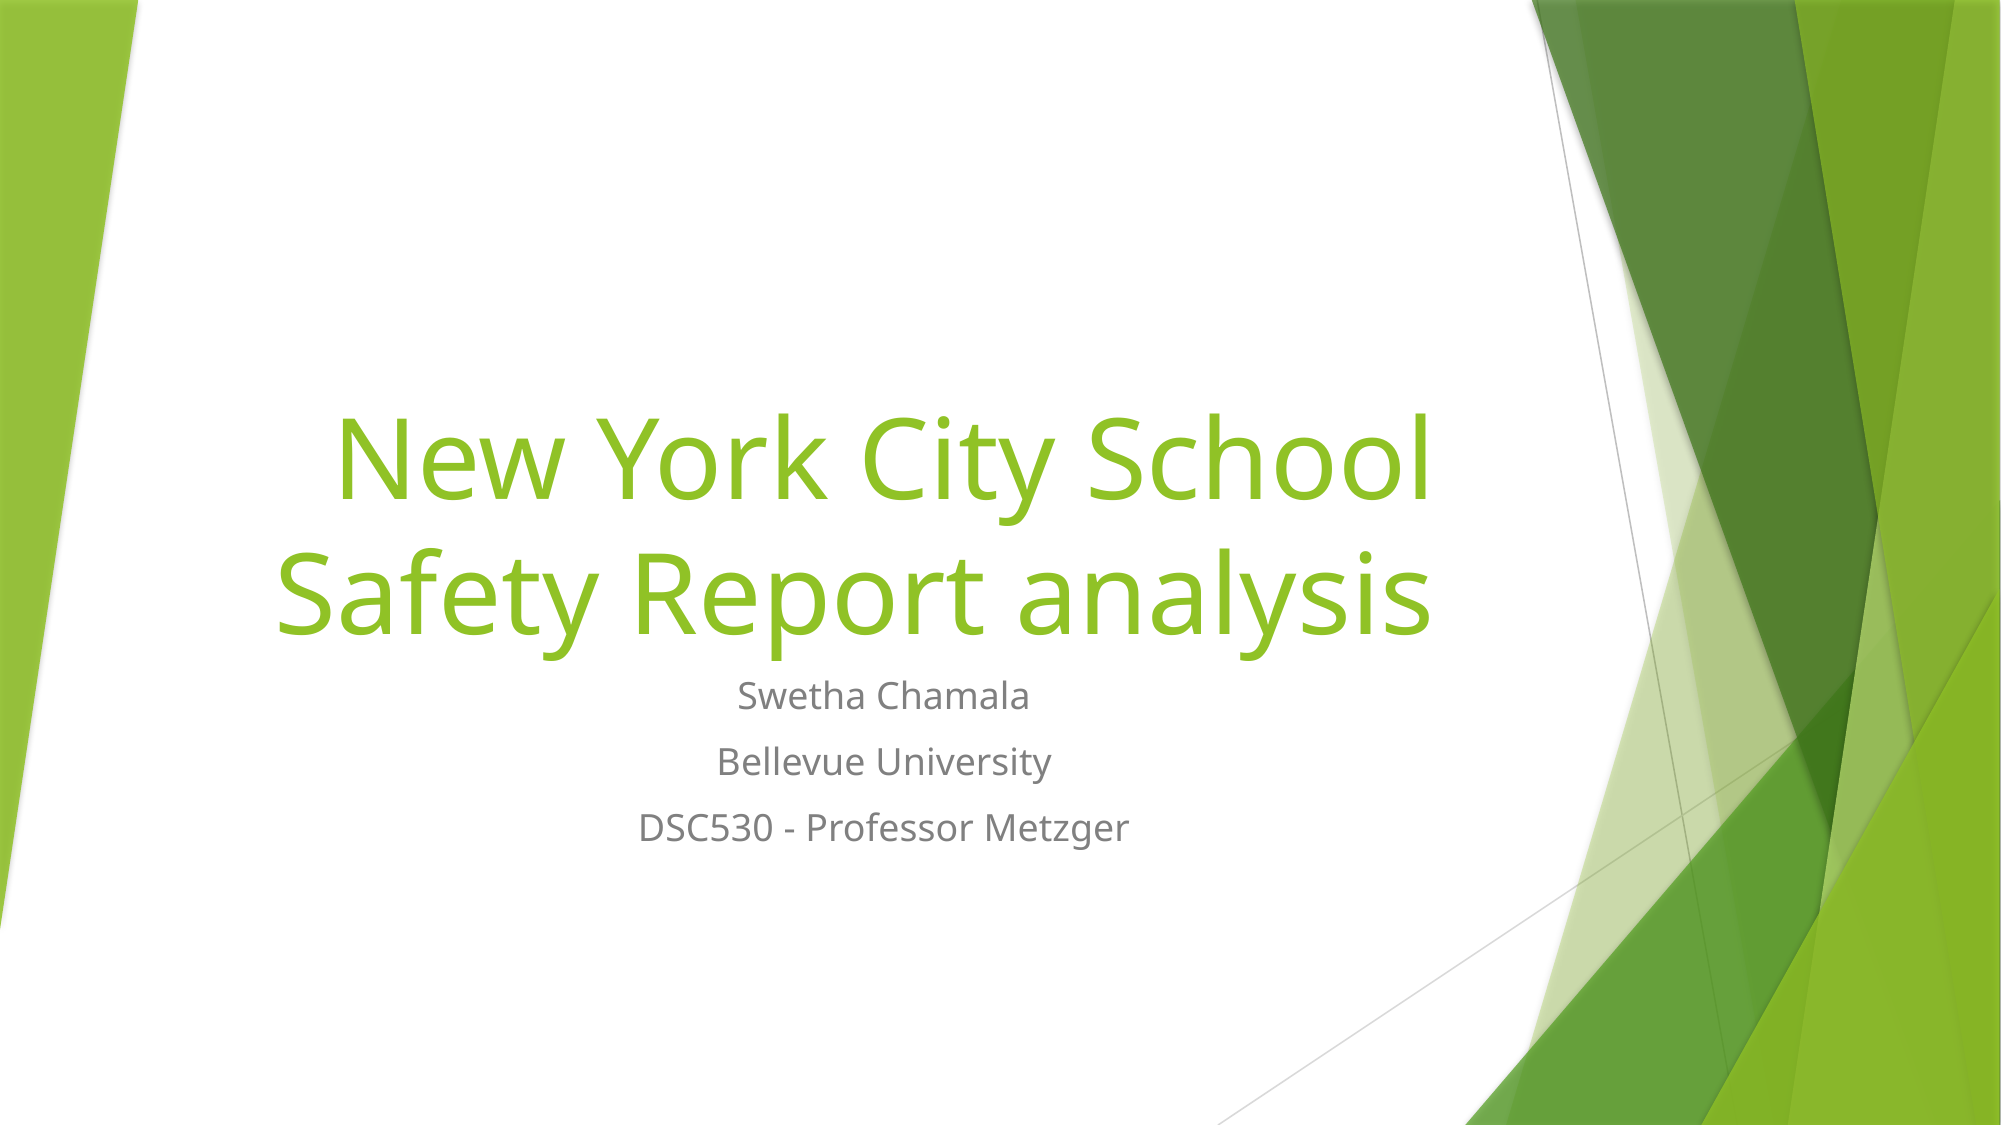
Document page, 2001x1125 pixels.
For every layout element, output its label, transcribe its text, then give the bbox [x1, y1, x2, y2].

subtitle Swetha Chamala Bellevue University DSC530 - Professor Metzger [247, 664, 1522, 953]
title New York City School Safety Report analysis [247, 394, 1522, 664]
